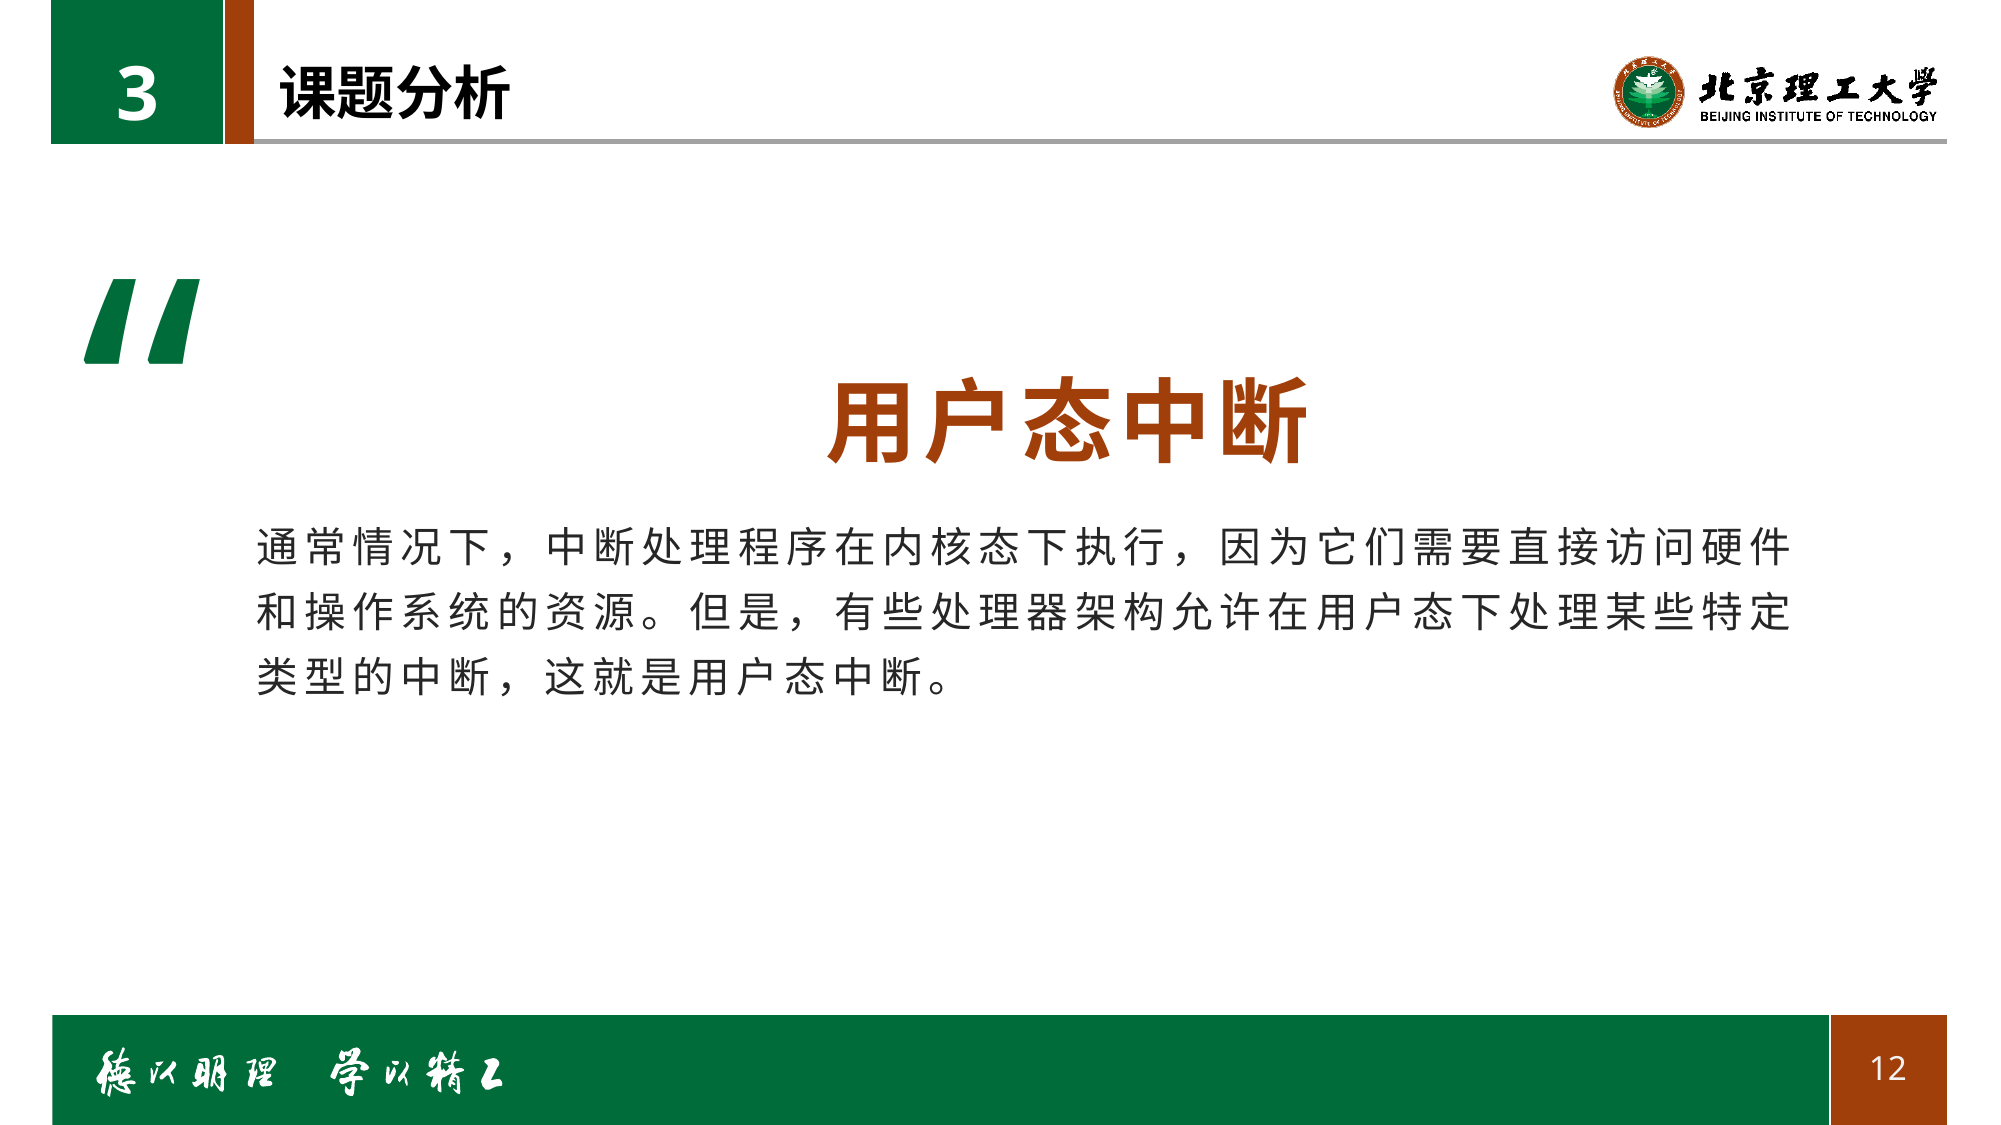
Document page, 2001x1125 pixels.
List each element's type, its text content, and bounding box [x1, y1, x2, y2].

text_box [170, 211, 1830, 928]
text_box “ [38, 181, 447, 597]
text_box 通常情况下，中断处理程序在内核态下执行，因为它们需要直接访问硬件和操作系统的资源。但是，有些处理器架构允许在用户态下处理某些特定类型的中断，这就是用户态中断。 [256, 505, 1798, 701]
text_box 用户态中断 [723, 341, 1412, 474]
picture [1682, 56, 1937, 128]
text_box 3 [58, 38, 218, 144]
title 课题分析 [263, 56, 1682, 136]
